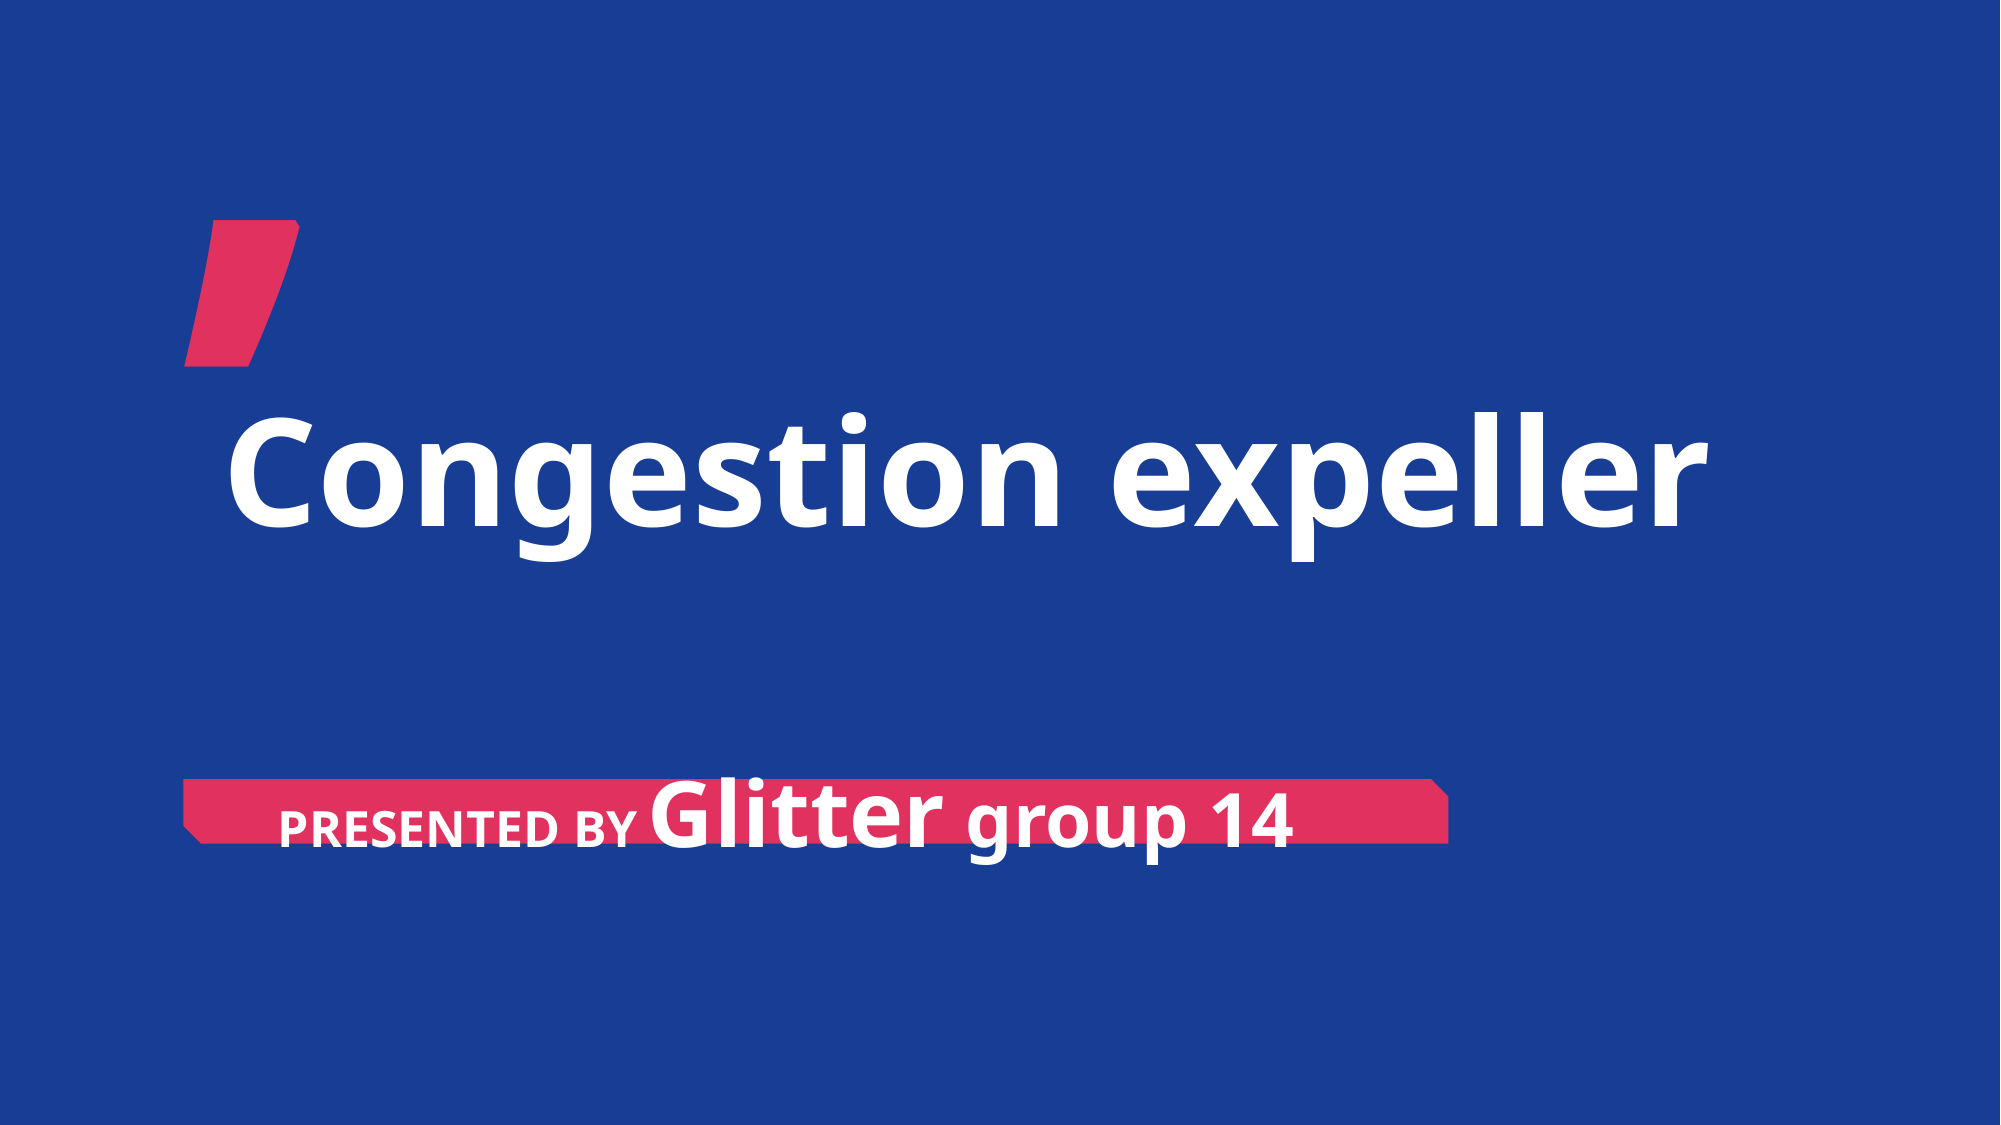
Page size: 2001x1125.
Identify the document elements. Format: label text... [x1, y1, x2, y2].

list Congestion expeller [207, 368, 1871, 1012]
list PRESENTED BY Glitter group 14 [262, 779, 1350, 844]
